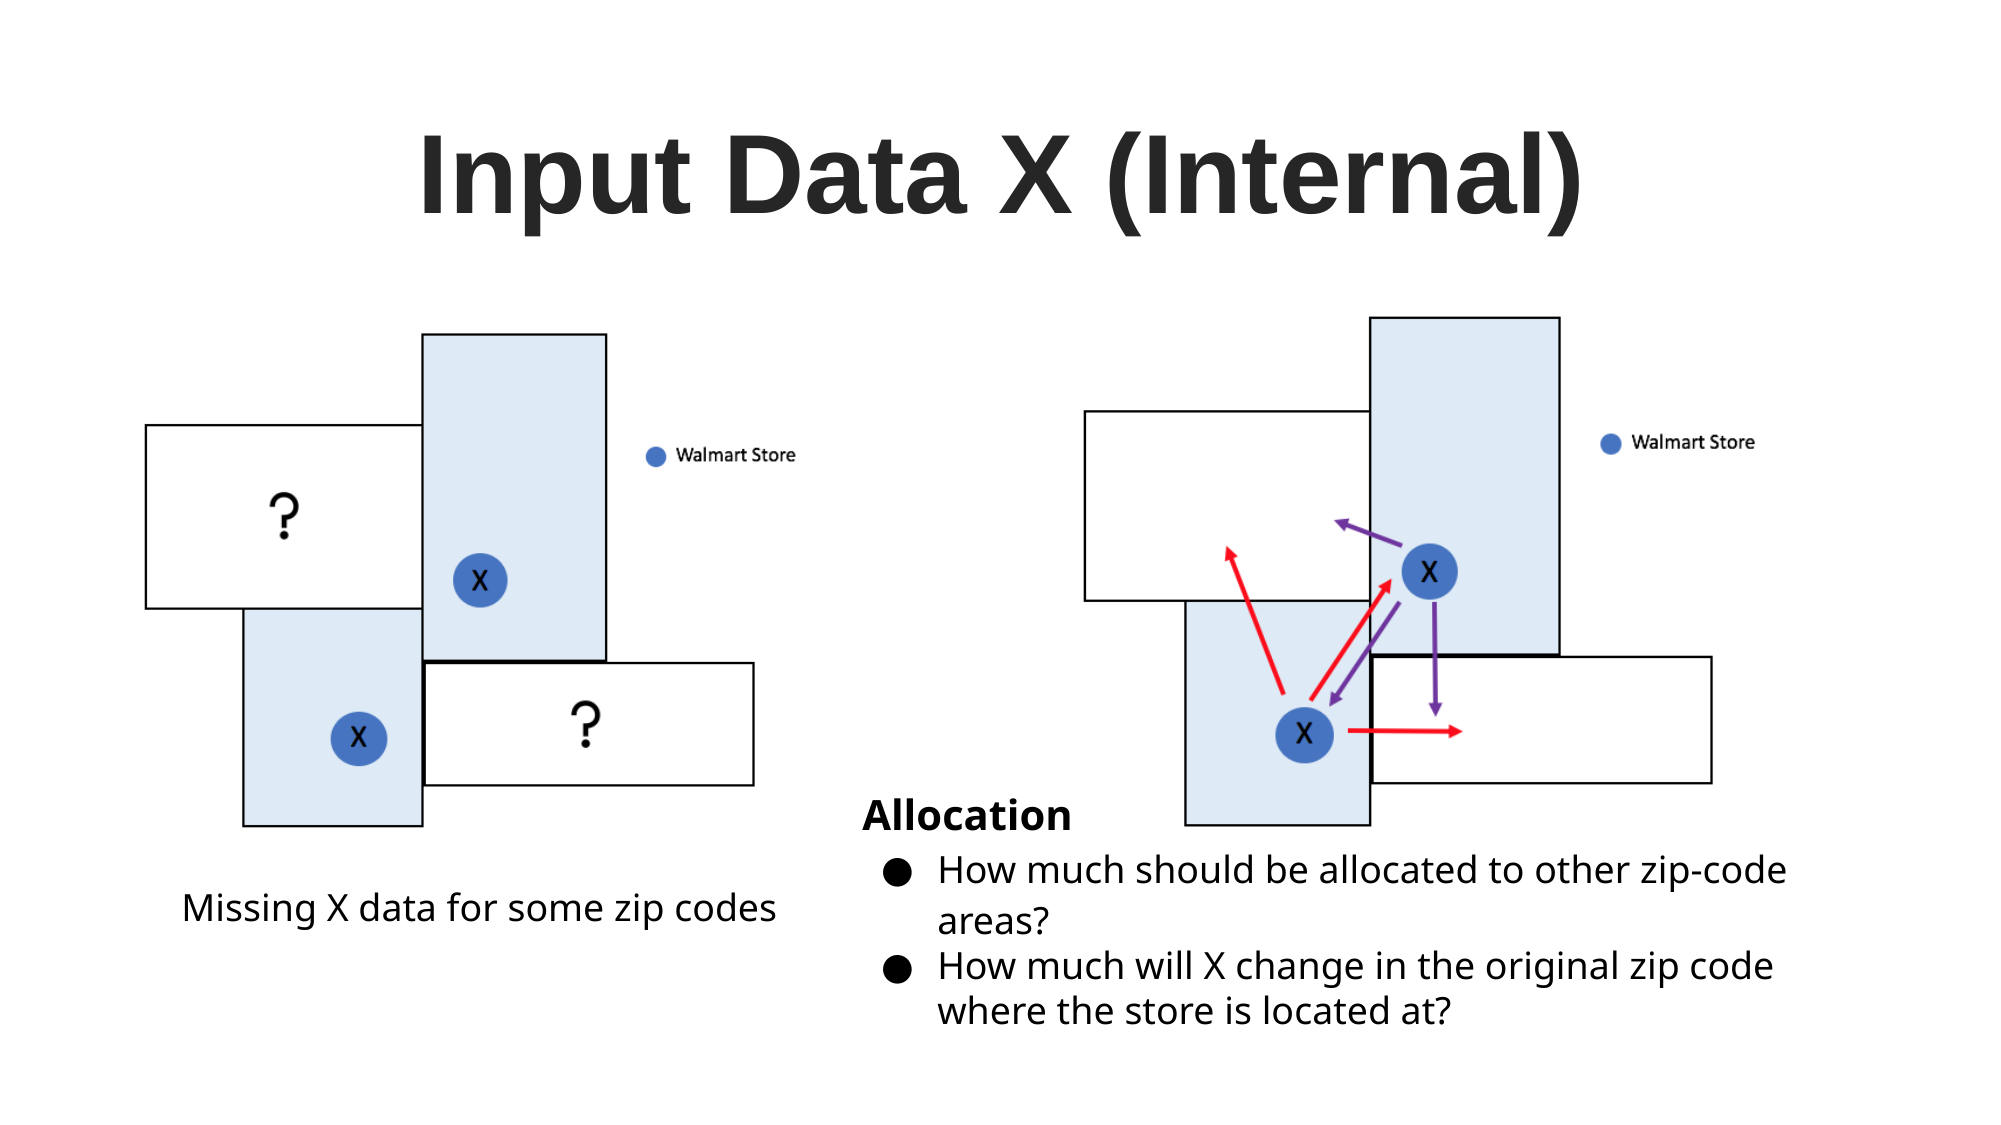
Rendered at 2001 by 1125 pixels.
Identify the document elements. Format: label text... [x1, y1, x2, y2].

list Input Data X (Internal) [53, 118, 1952, 237]
picture [1015, 291, 1818, 872]
picture [70, 303, 859, 884]
text_box Allocation How much should be allocated to other zip-code areas? How much will X change in the original zip code where the store is located at? [833, 764, 1922, 1050]
text_box Missing X data for some zip codes [97, 889, 862, 967]
